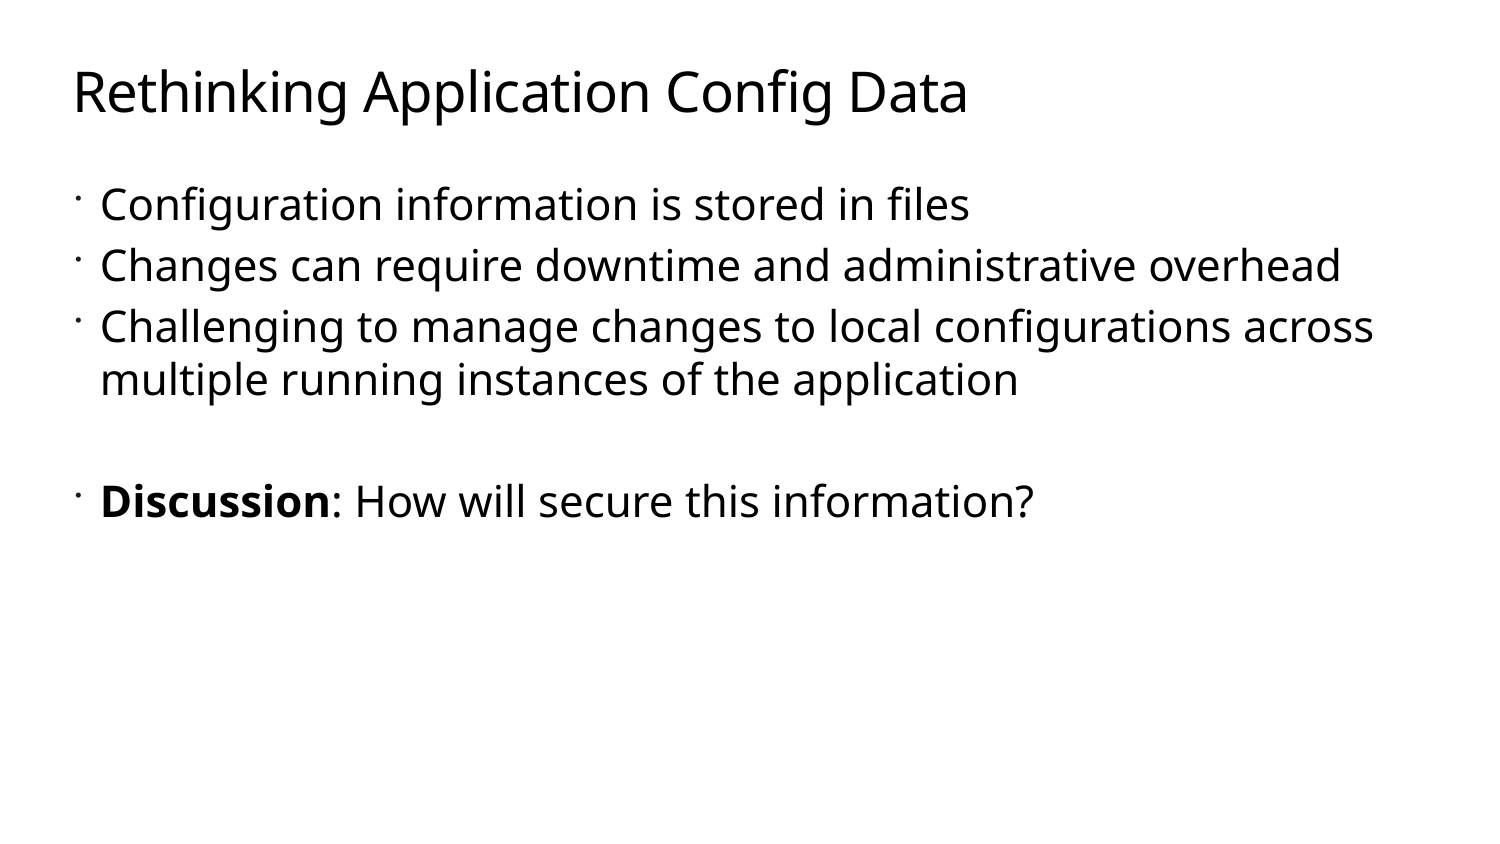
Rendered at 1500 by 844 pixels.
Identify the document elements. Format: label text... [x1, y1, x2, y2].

list Configuration information is stored in files Changes can require downtime and administrative overhead Challenging to manage changes to local configurations across multiple running instances of the application Discussion: How will secure this information? [71, 176, 1428, 538]
title Rethinking Application Config Data [72, 56, 1428, 125]
